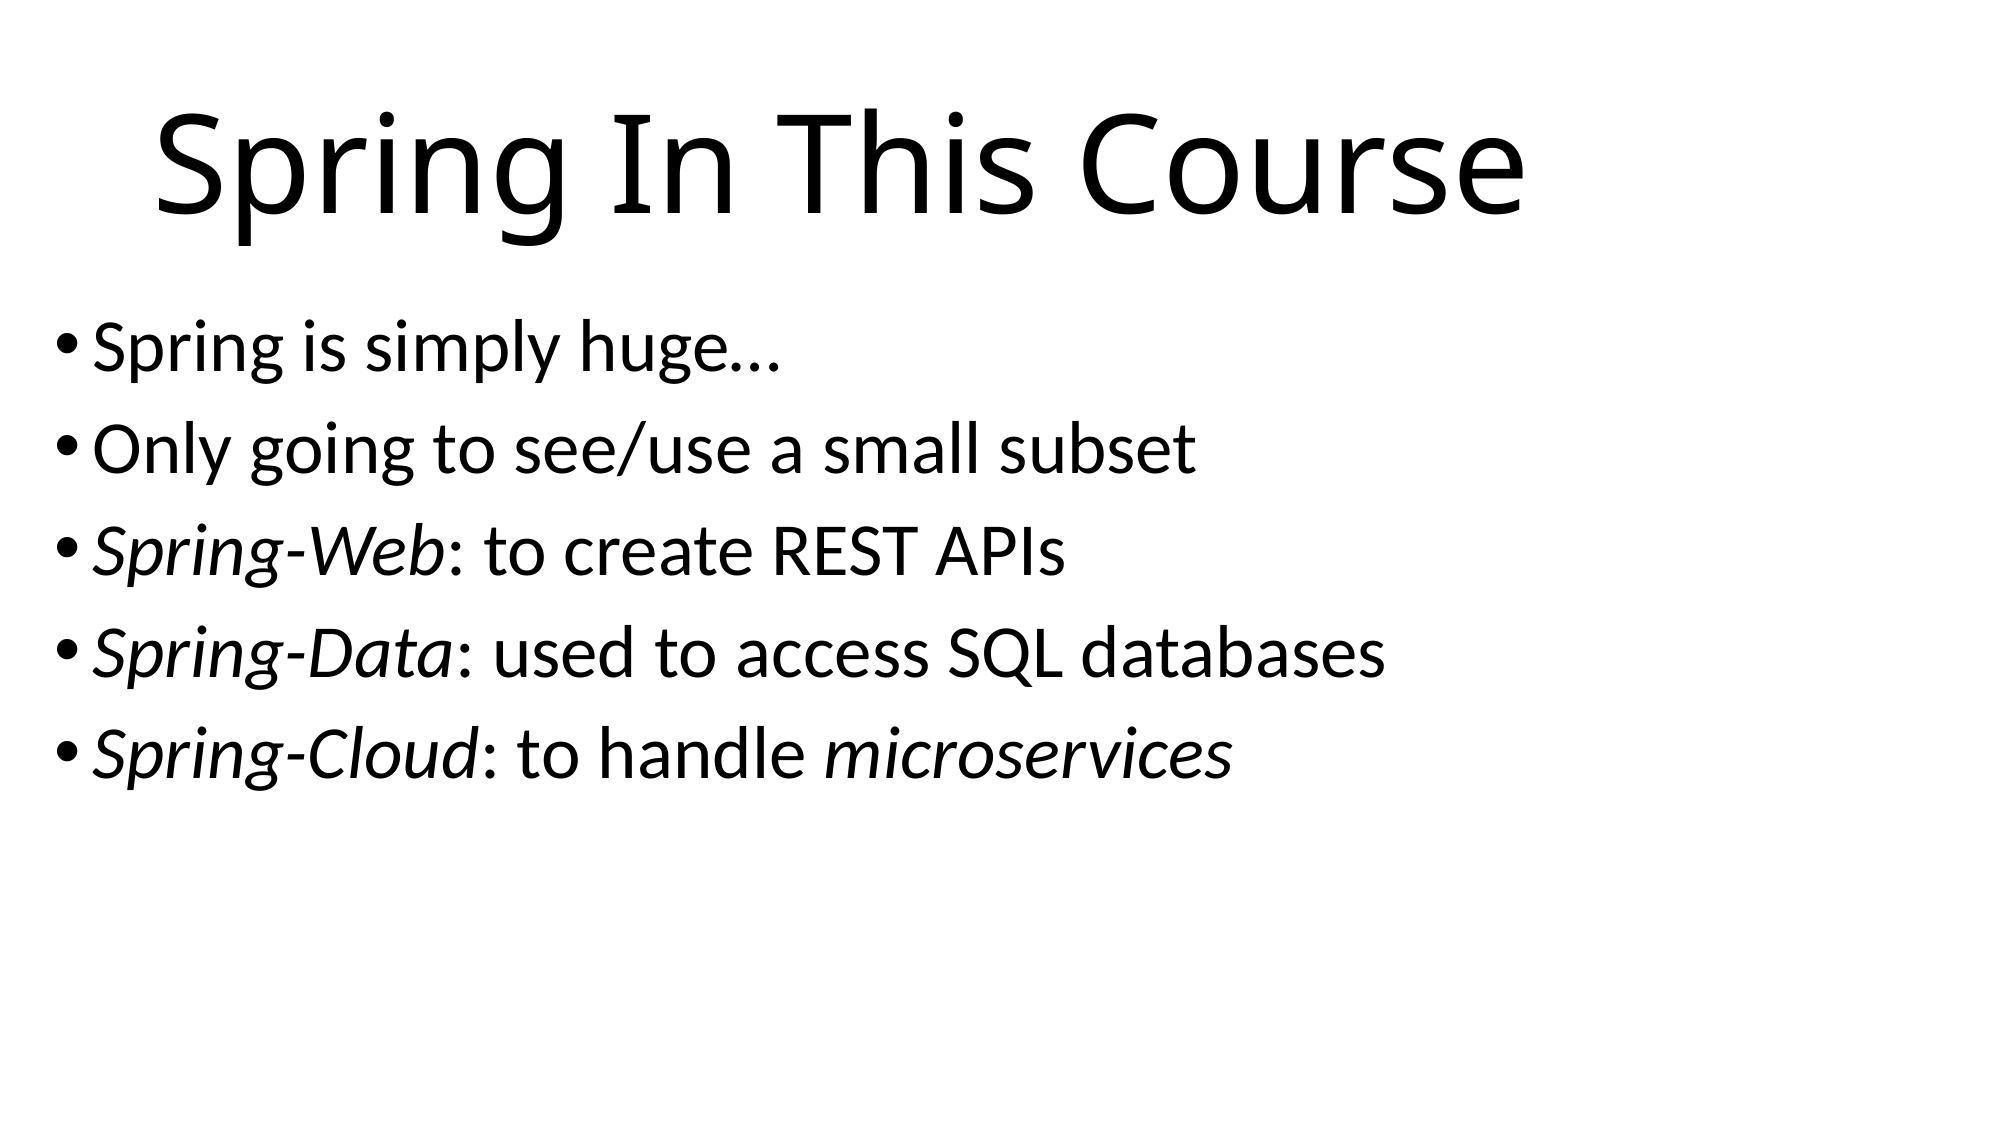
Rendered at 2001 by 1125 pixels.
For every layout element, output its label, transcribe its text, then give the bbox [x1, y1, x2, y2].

title Spring In This Course [137, 59, 1863, 278]
list Spring is simply huge… Only going to see/use a small subset Spring-Web: to create REST APIs Spring-Data: used to access SQL databases Spring-Cloud: to handle microservices [39, 299, 1950, 1108]
